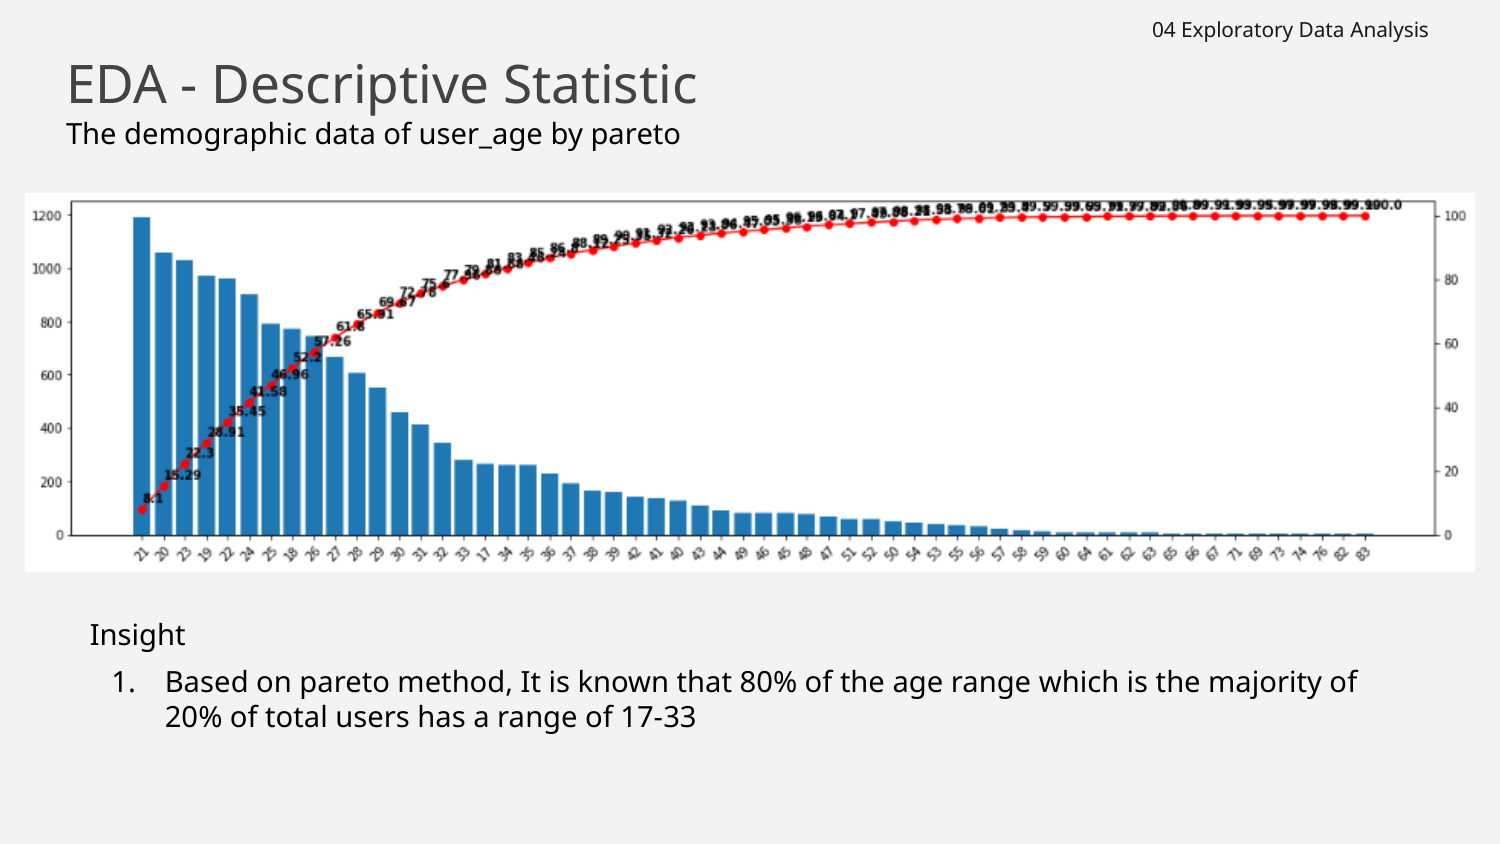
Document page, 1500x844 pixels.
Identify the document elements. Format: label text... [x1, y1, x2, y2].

title EDA - Descriptive Statistic [51, 35, 1449, 130]
text_box 04 Exploratory Data Analysis [1137, 1, 1499, 53]
list The demographic data of user_age by pareto [51, 99, 750, 159]
picture [25, 193, 1475, 572]
text_box Insight Based on pareto method, It is known that 80% of the age range which is the majority of 20% of total users has a range of 17-33 [74, 600, 1426, 803]
